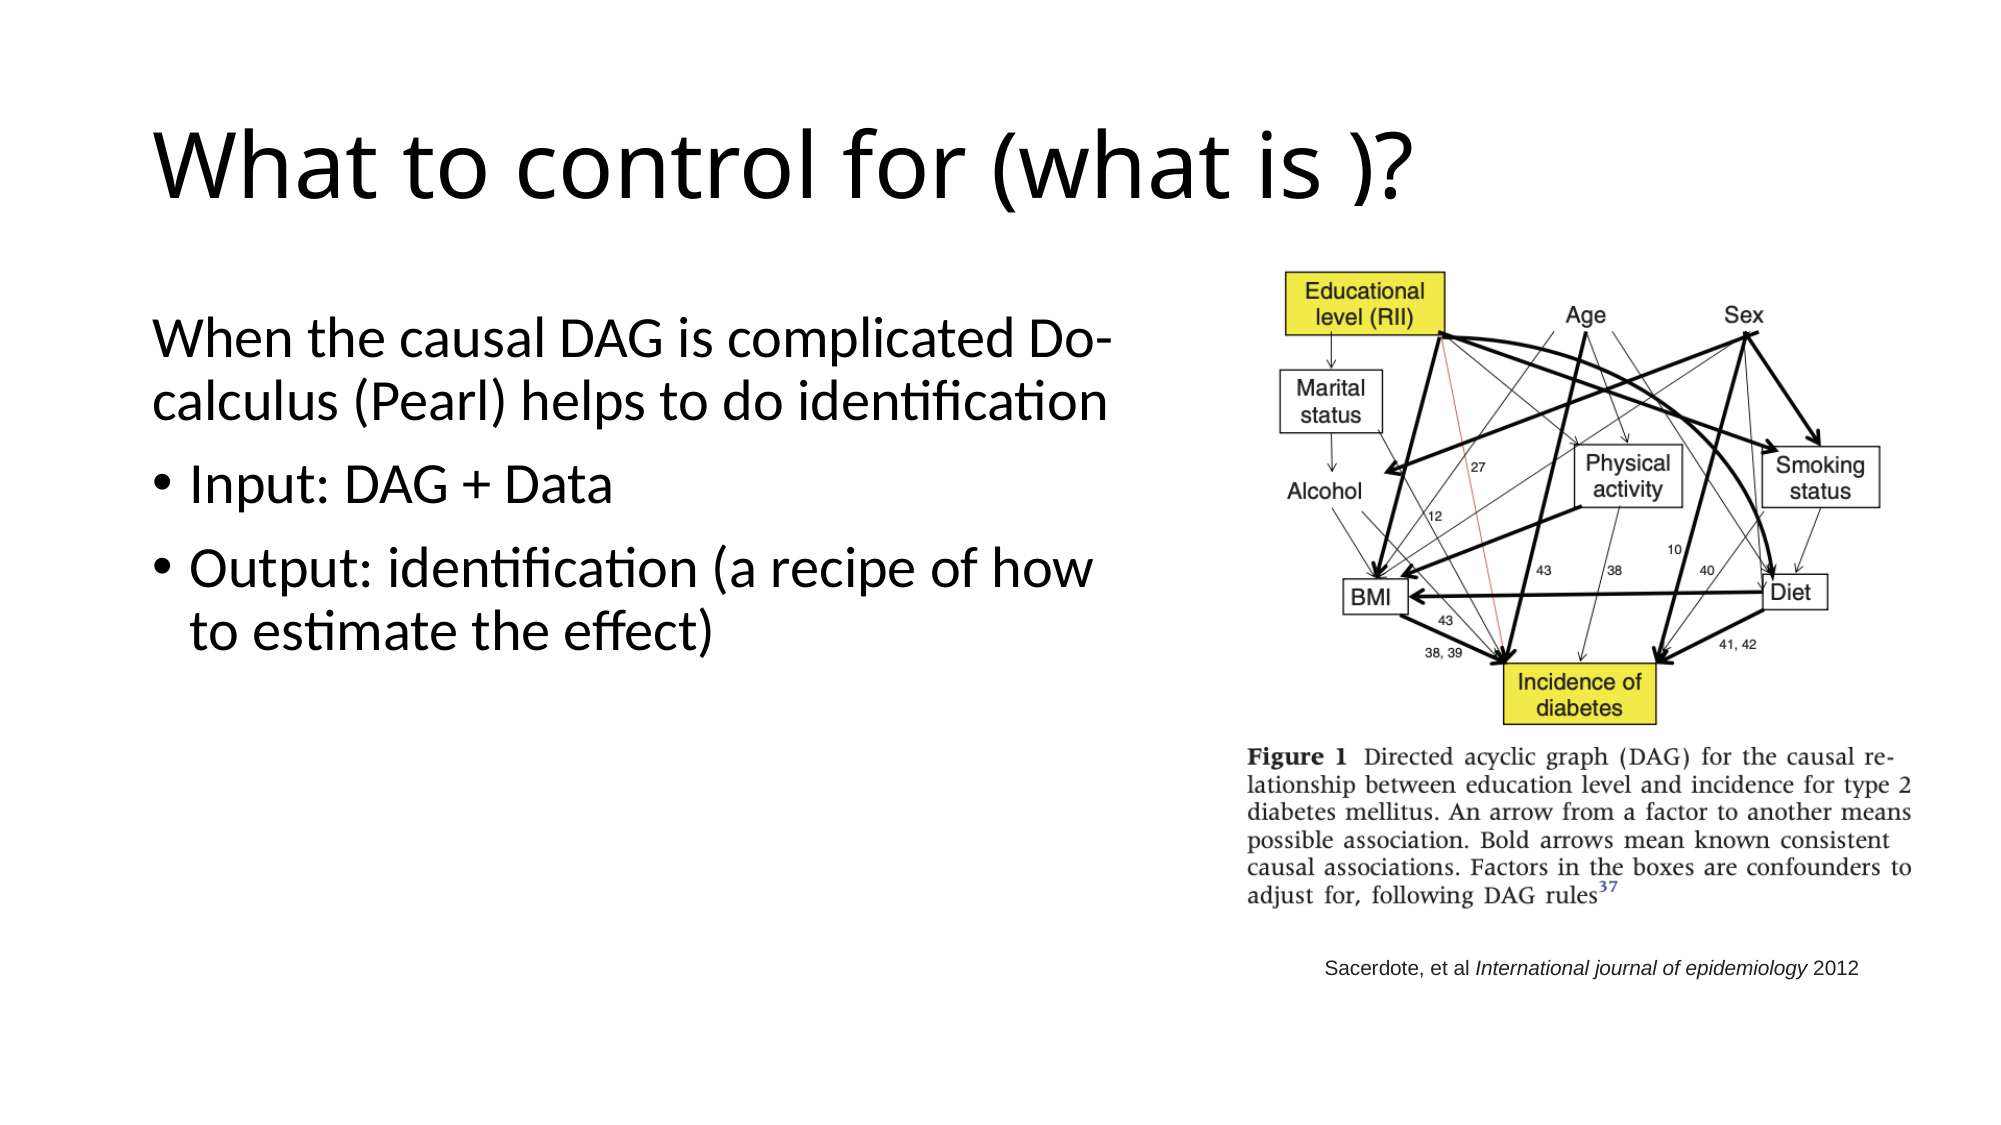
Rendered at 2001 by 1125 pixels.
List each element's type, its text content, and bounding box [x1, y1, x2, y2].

picture [1216, 206, 1938, 919]
text_box Sacerdote, et al International journal of epidemiology 2012 [1309, 946, 1907, 987]
list When the causal DAG is complicated Do- calculus (Pearl) helps to do identification Input: DAG + Data Output: identification (a recipe of how to estimate the effect) [137, 299, 1137, 1014]
